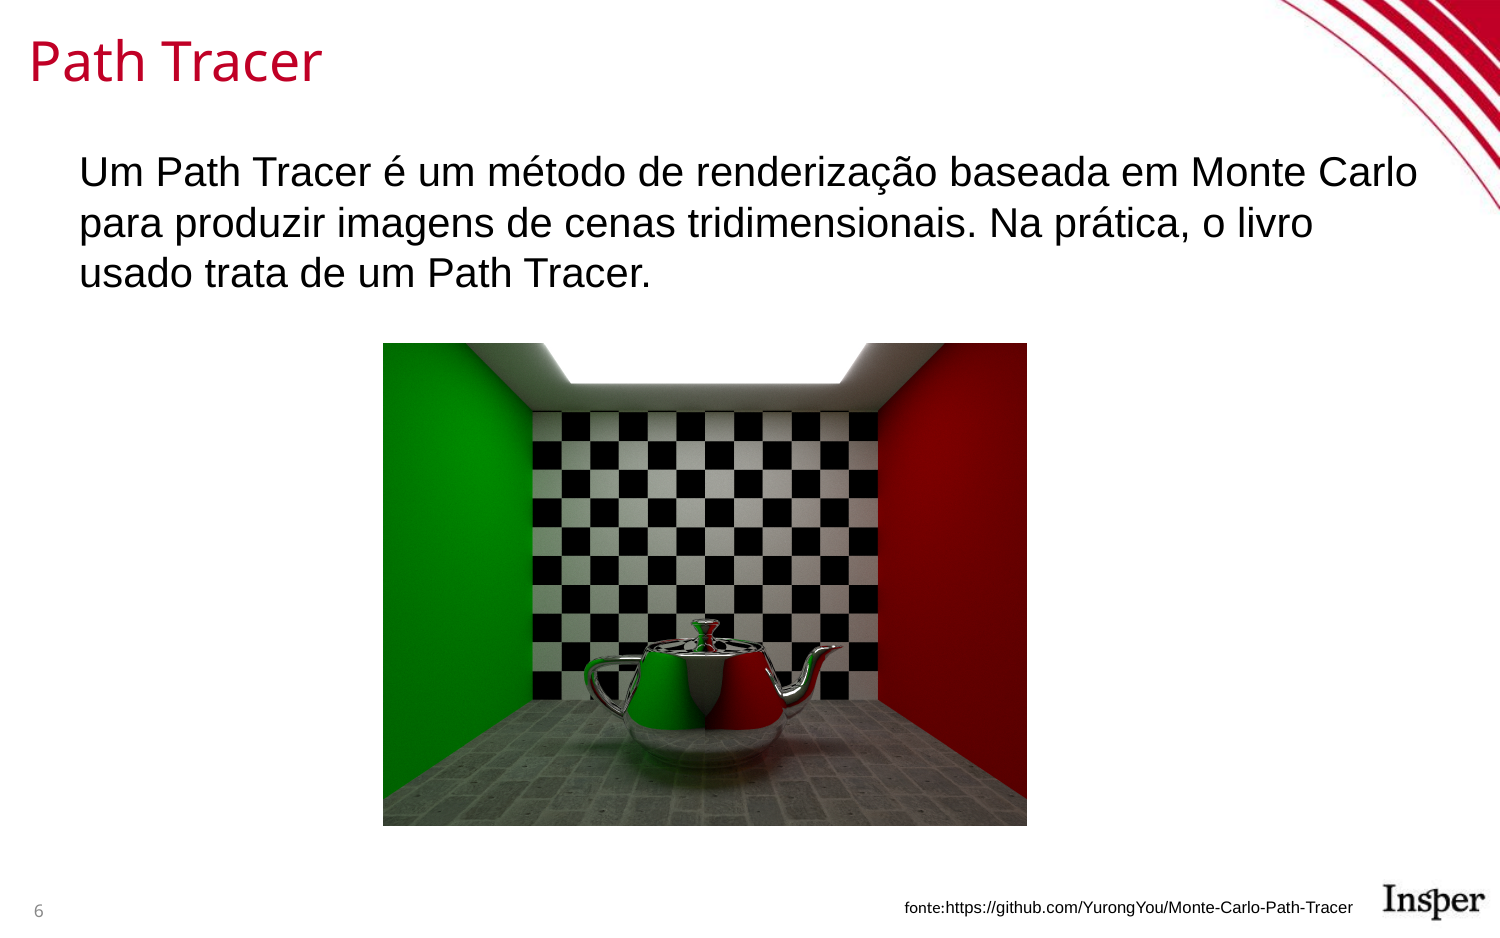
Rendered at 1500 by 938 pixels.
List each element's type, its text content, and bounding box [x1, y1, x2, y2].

text_box fonte: https://github.com/YurongYou/Monte-Carlo-Path-Tracer [275, 887, 1369, 928]
slide_number ‹#› [0, 887, 78, 938]
title Path Tracer [13, 18, 1397, 104]
picture [383, 343, 1027, 826]
picture [249, 0, 1500, 938]
list Um Path Tracer é um método de renderização baseada em Monte Carlo para produzir imagens de cenas tridimensionais. Na prática, o livro usado trata de um Path Tracer. [64, 137, 1447, 876]
